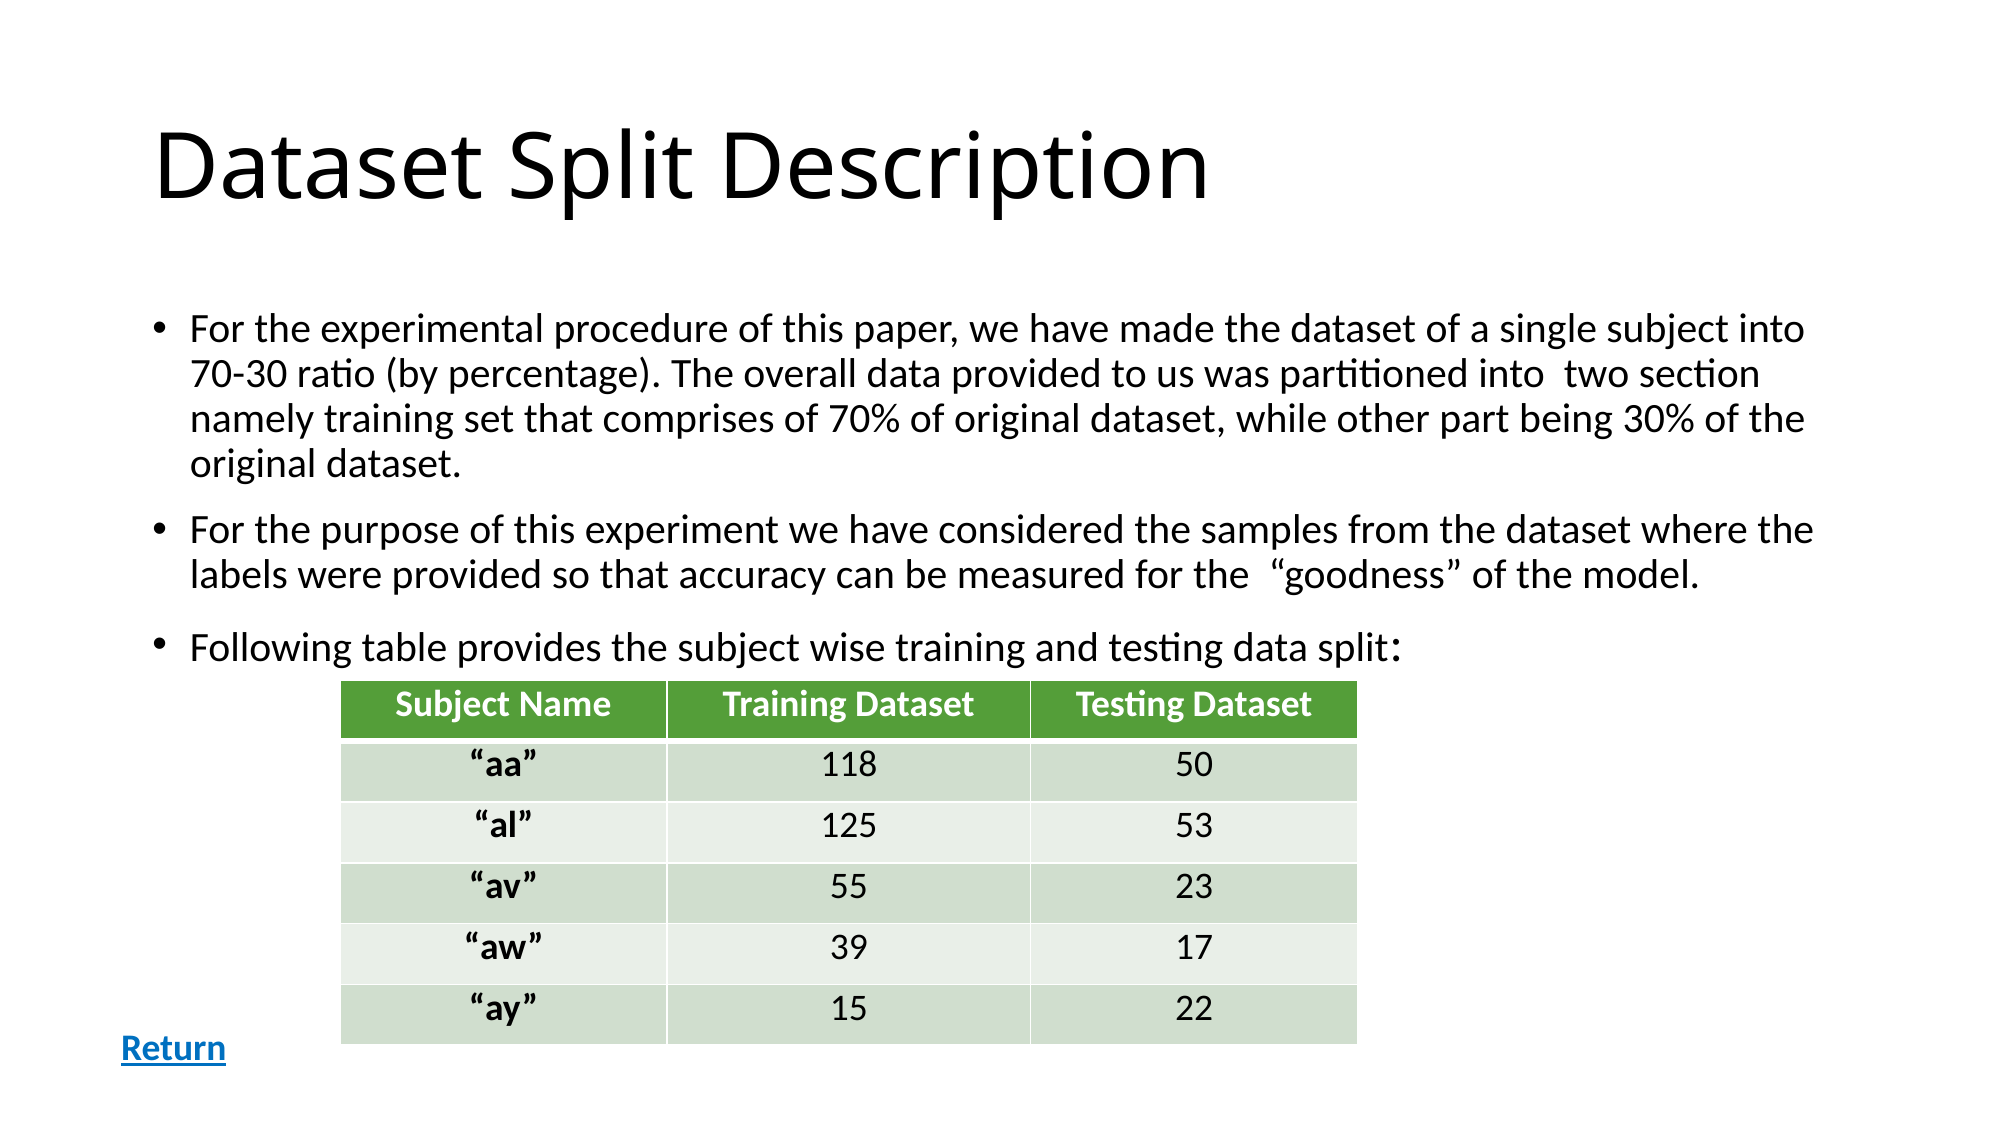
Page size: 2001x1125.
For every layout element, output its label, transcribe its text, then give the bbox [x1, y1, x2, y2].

table_cell 118 [668, 744, 1030, 801]
table_header Training Dataset [668, 681, 1030, 738]
list For the experimental procedure of this paper, we have made the dataset of a single subject into 70-30 ratio (by percentage). The overall data provided to us was partitioned into two section namely training set that comprises of 70% of original dataset, while other part being 30% of the original dataset. For the purpose of this experiment we have considered the samples from the dataset where the labels were provided so that accuracy can be measured for the “goodness” of the model. Following table provides the subject wise training and testing data split: [137, 299, 1863, 1014]
table_cell 17 [1031, 924, 1357, 984]
title Dataset Split Description [137, 59, 1863, 278]
table_header Subject Name [341, 681, 666, 738]
table_cell 125 [668, 803, 1030, 862]
text_box Return [106, 1015, 260, 1076]
table_cell “av” [341, 864, 666, 923]
table_header Testing Dataset [1031, 681, 1357, 738]
table_cell “al” [341, 803, 666, 862]
table_cell 55 [668, 864, 1030, 923]
table_cell 22 [1031, 985, 1357, 1044]
table_cell 23 [1031, 864, 1357, 923]
table_cell “aa” [341, 744, 666, 801]
table_cell 53 [1031, 803, 1357, 862]
table_cell 50 [1031, 744, 1357, 801]
table_cell 39 [668, 924, 1030, 984]
table_cell “aw” [341, 924, 666, 984]
table_cell “ay” [341, 985, 666, 1044]
table_cell 15 [668, 985, 1030, 1044]
